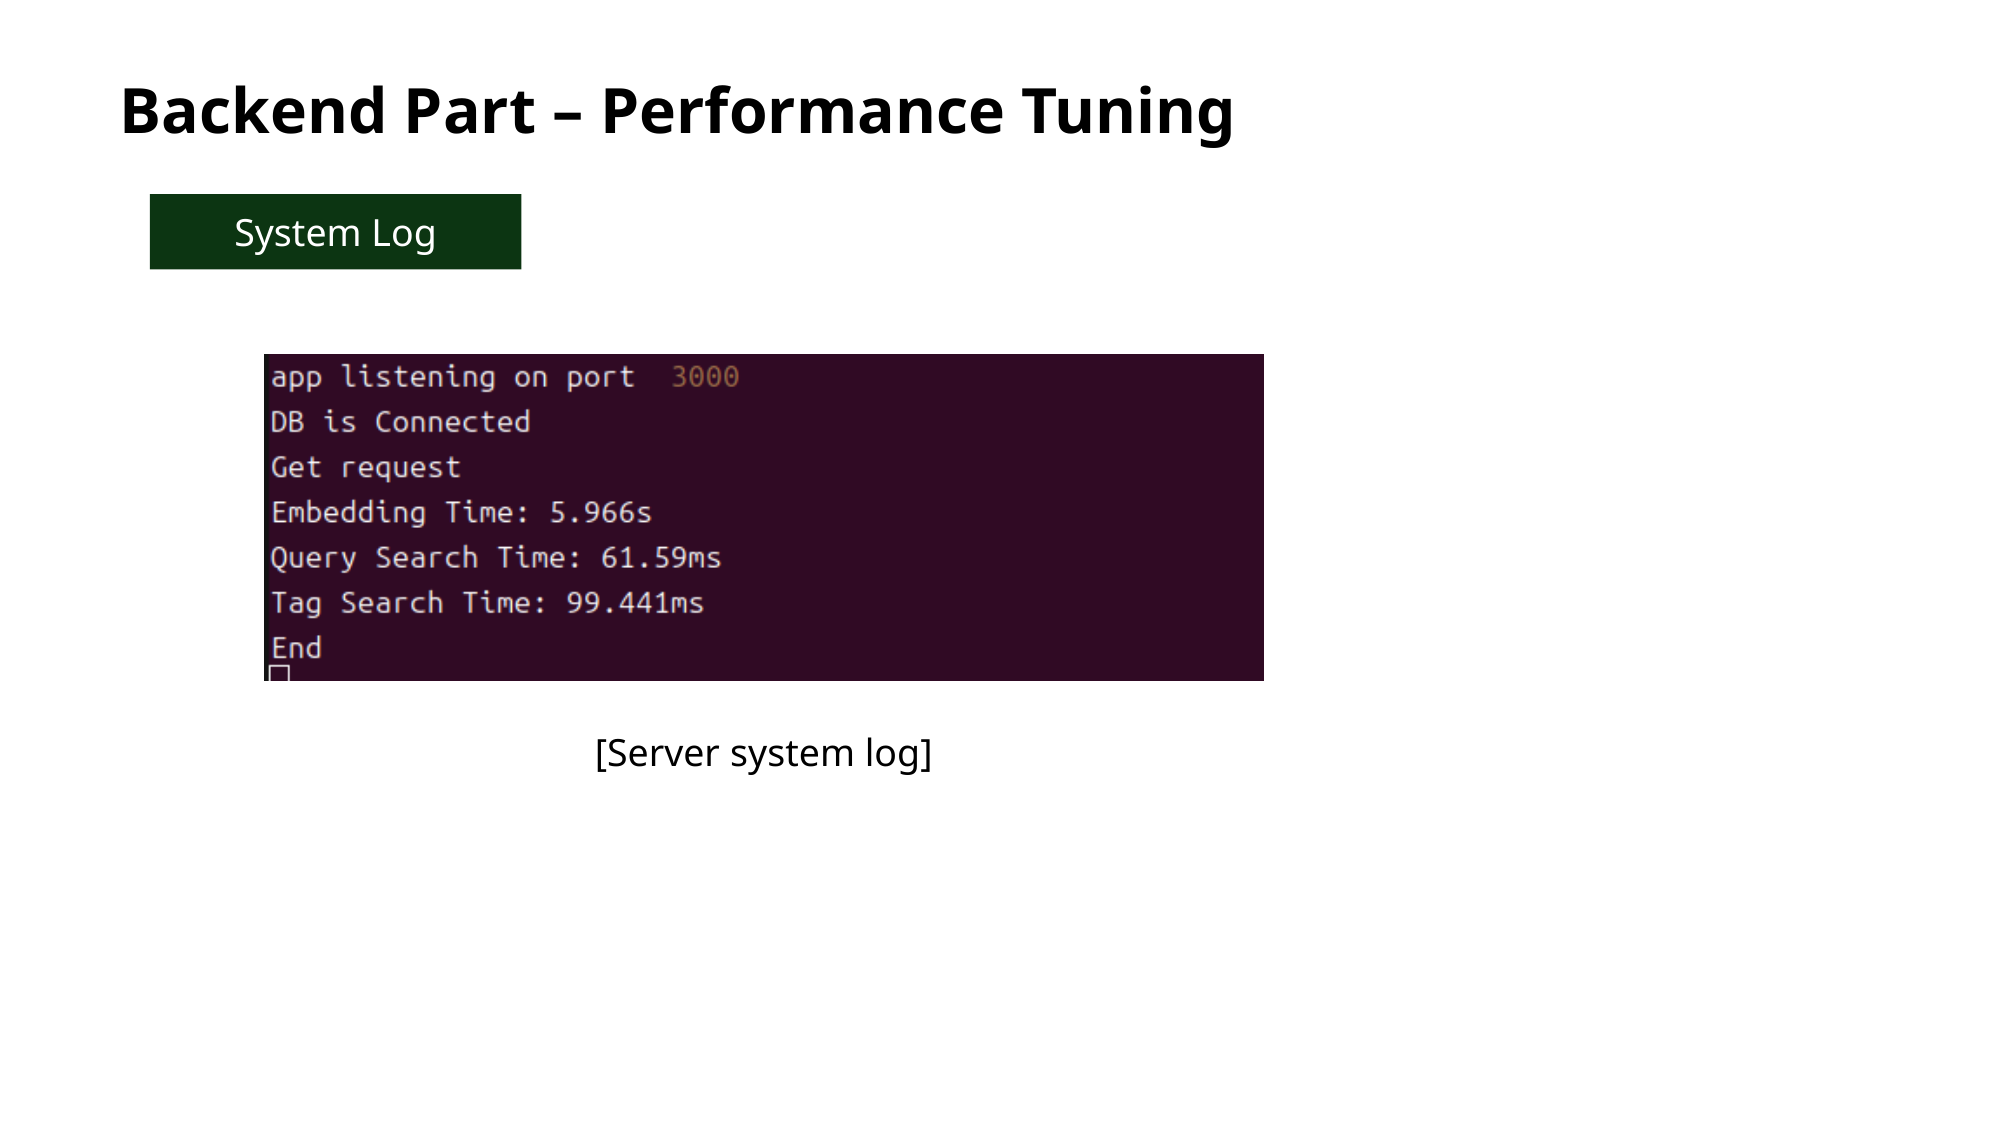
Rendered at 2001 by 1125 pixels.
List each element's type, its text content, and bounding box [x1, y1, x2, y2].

text_box [Server system log] [574, 721, 954, 781]
text_box System Log [148, 193, 523, 271]
picture [263, 353, 1264, 682]
text_box Backend Part – Performance Tuning [105, 63, 1253, 199]
